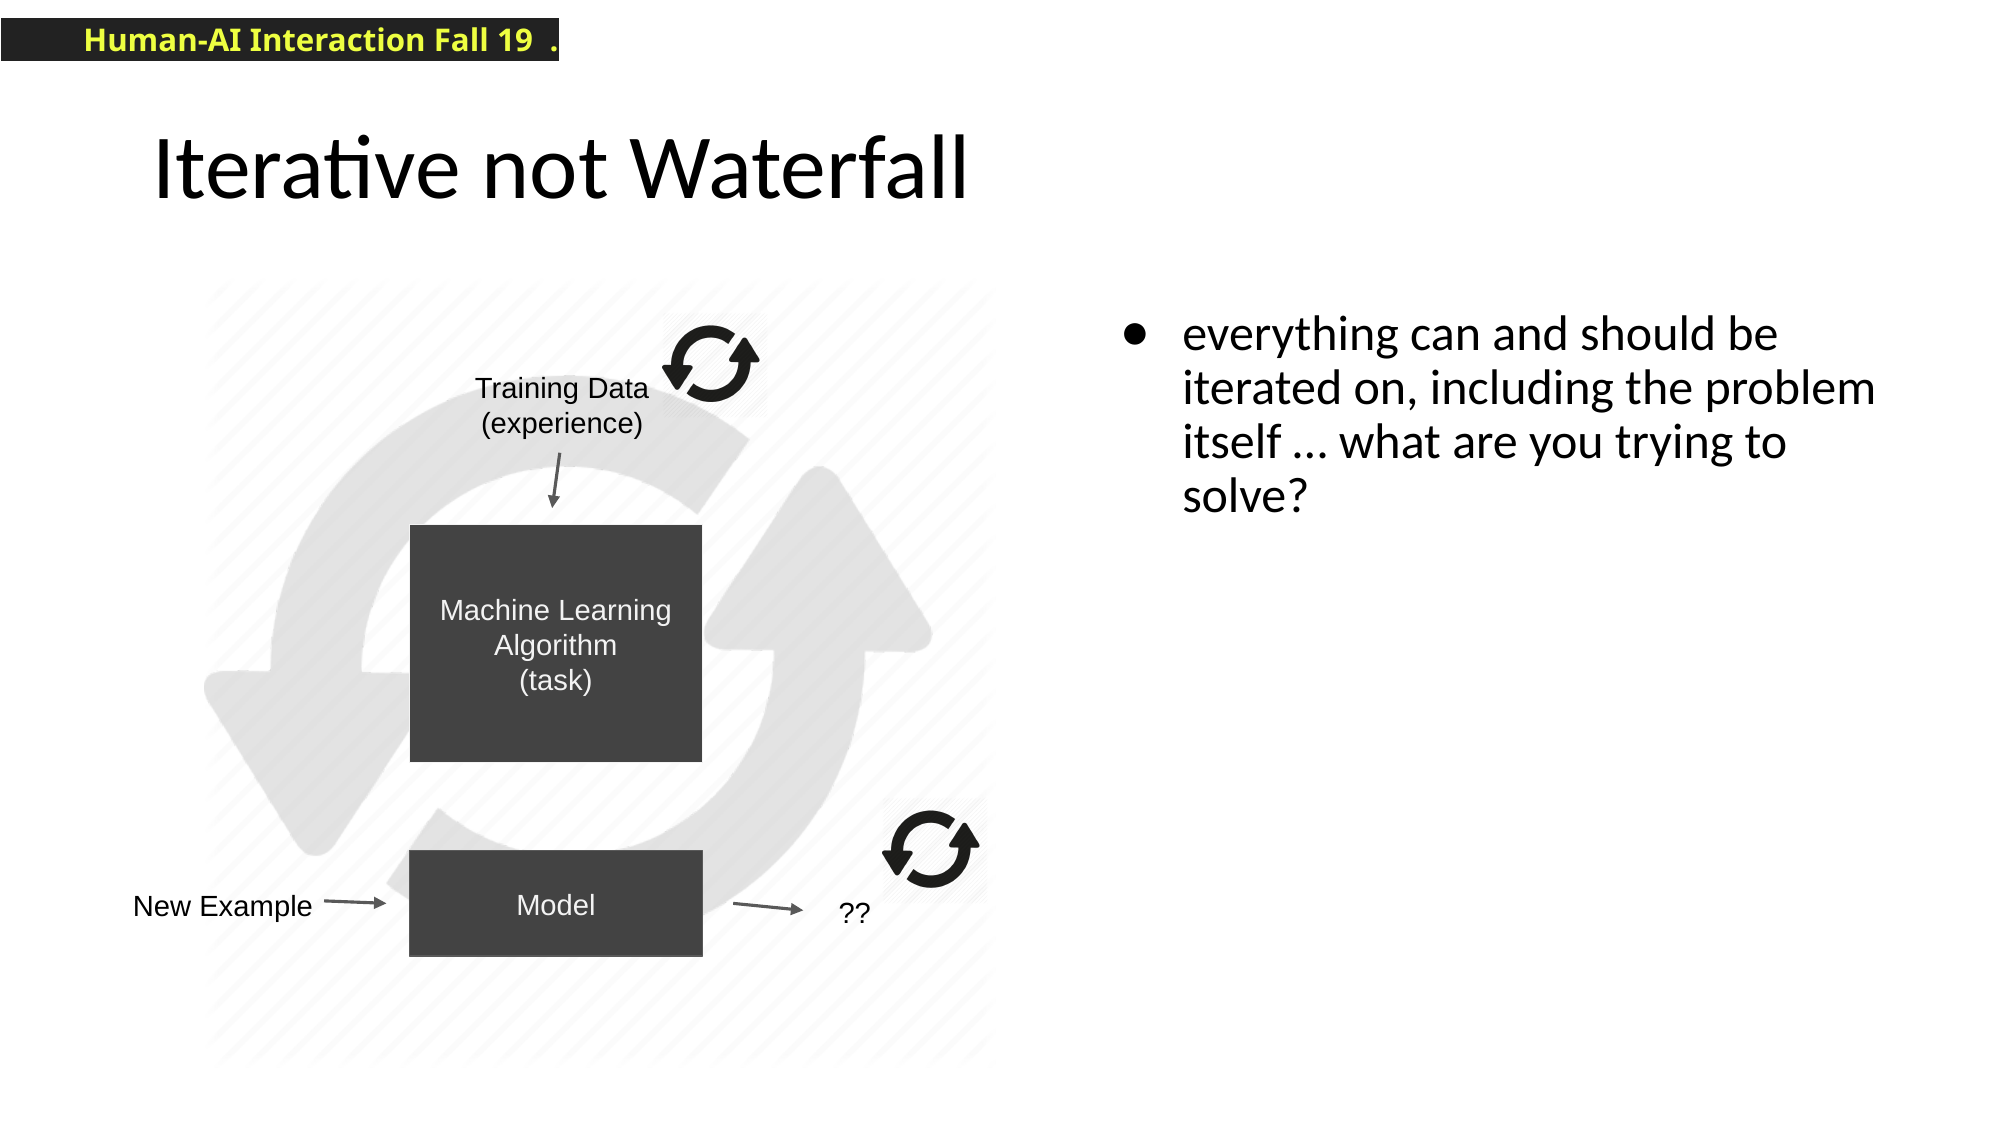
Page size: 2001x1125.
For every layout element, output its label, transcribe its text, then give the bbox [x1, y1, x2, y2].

title Iterative not Waterfall [137, 59, 1863, 278]
text_box New Example [117, 872, 199, 935]
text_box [323, 900, 387, 904]
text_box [732, 903, 804, 911]
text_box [551, 452, 561, 509]
picture [204, 277, 996, 1069]
list everything can and should be iterated on, including the problem itself … what are you trying to solve? [1092, 299, 1939, 1014]
